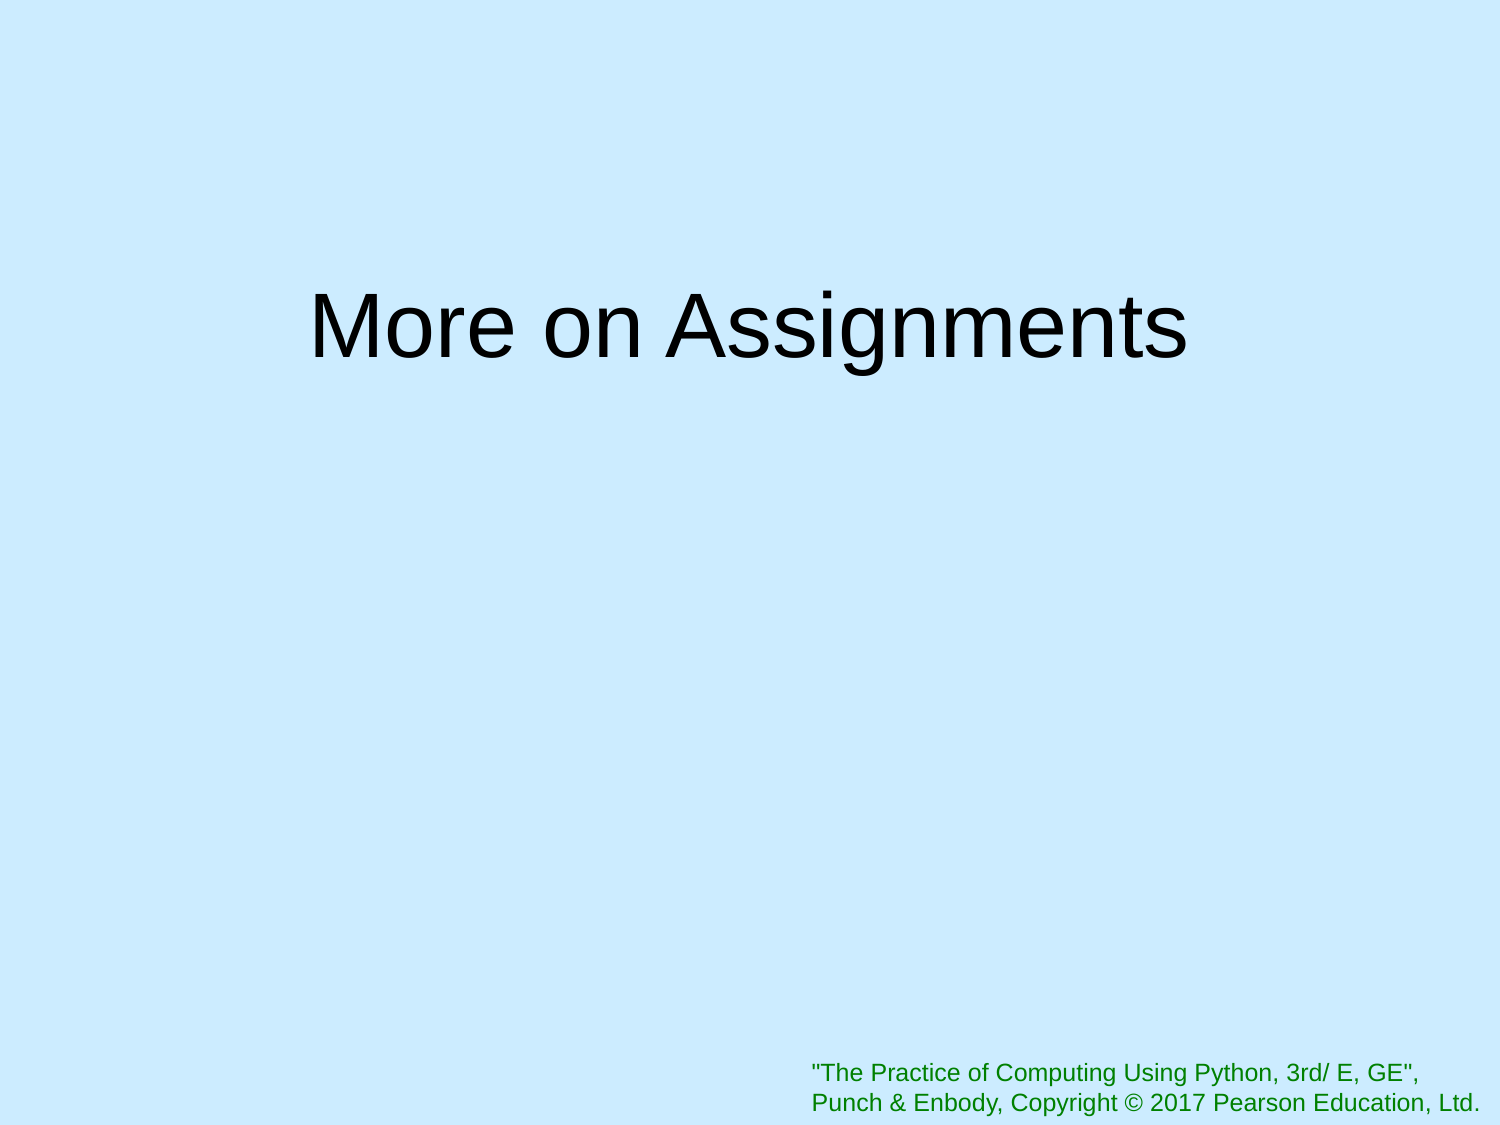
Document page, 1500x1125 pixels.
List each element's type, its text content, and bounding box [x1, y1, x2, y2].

title More on Assignments [112, 200, 1388, 442]
